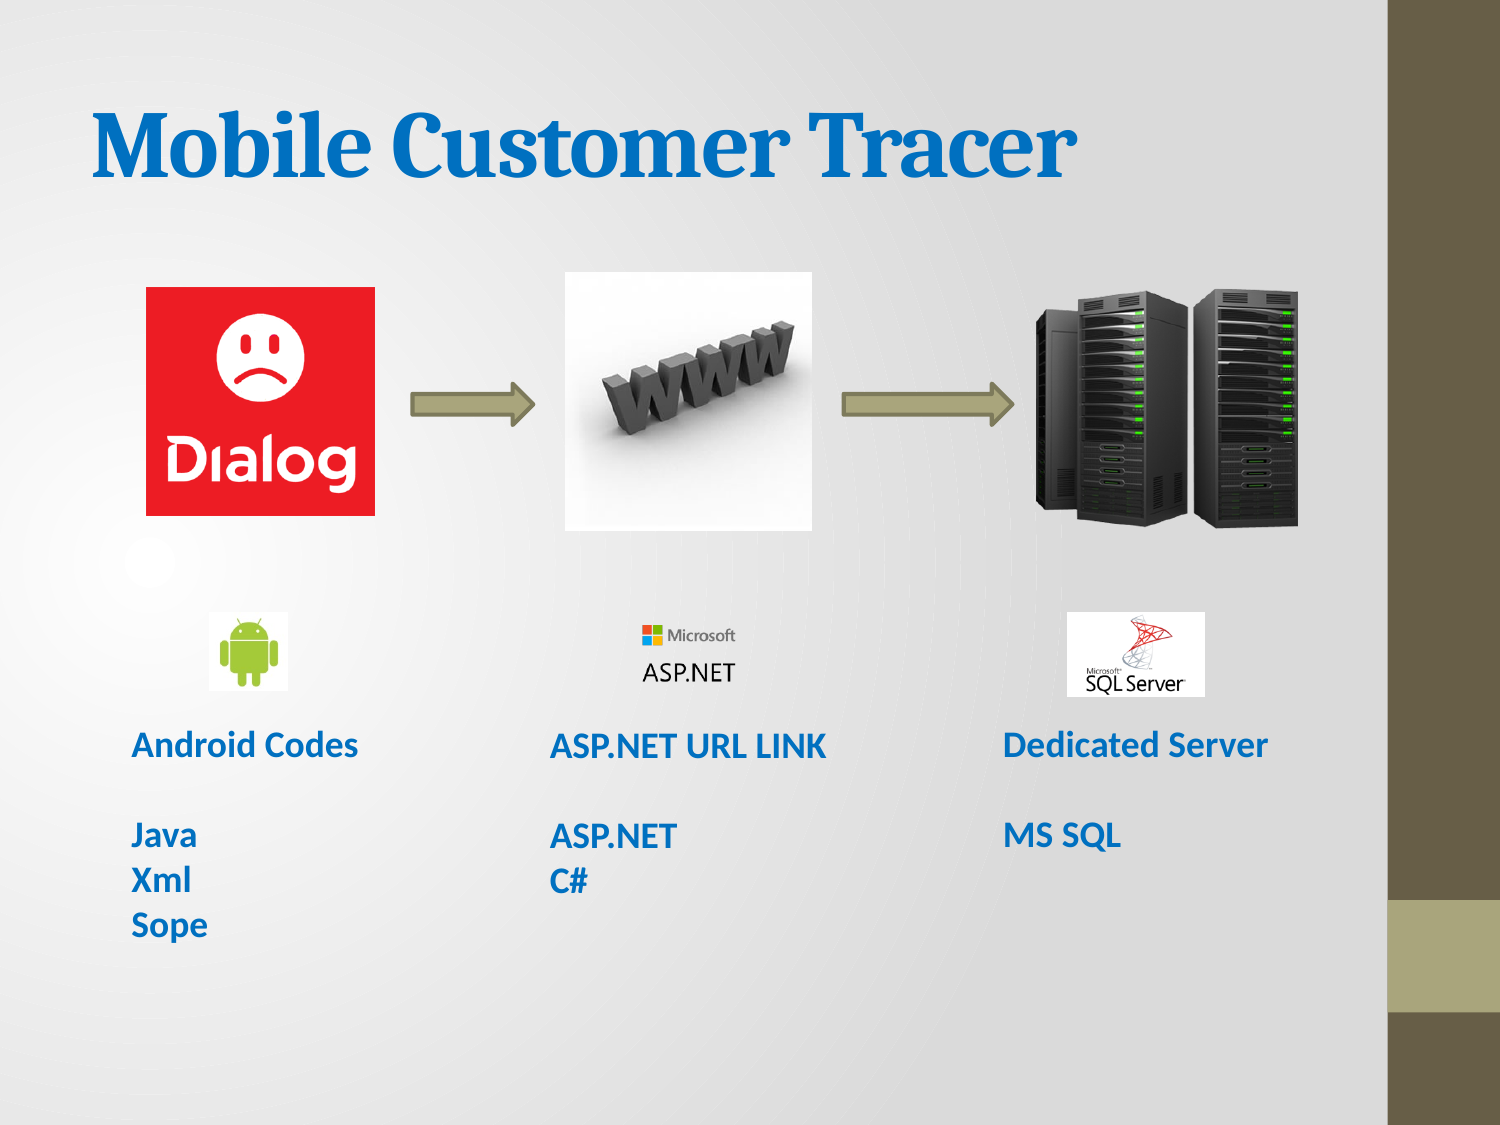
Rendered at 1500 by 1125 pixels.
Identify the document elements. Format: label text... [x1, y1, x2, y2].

picture [564, 272, 813, 532]
picture [947, 237, 1348, 530]
picture [208, 611, 288, 692]
text_box Android Codes Java Xml Sope [116, 712, 374, 953]
text_box ASP.NET URL LINK ASP.NET C# [535, 713, 842, 909]
text_box [841, 391, 944, 417]
text_box Dedicated Server MS SQL [988, 712, 1284, 863]
picture [1066, 611, 1206, 698]
picture [145, 286, 376, 517]
picture [635, 600, 742, 706]
title Mobile Customer Tracer [75, 45, 1325, 233]
text_box [410, 381, 536, 427]
